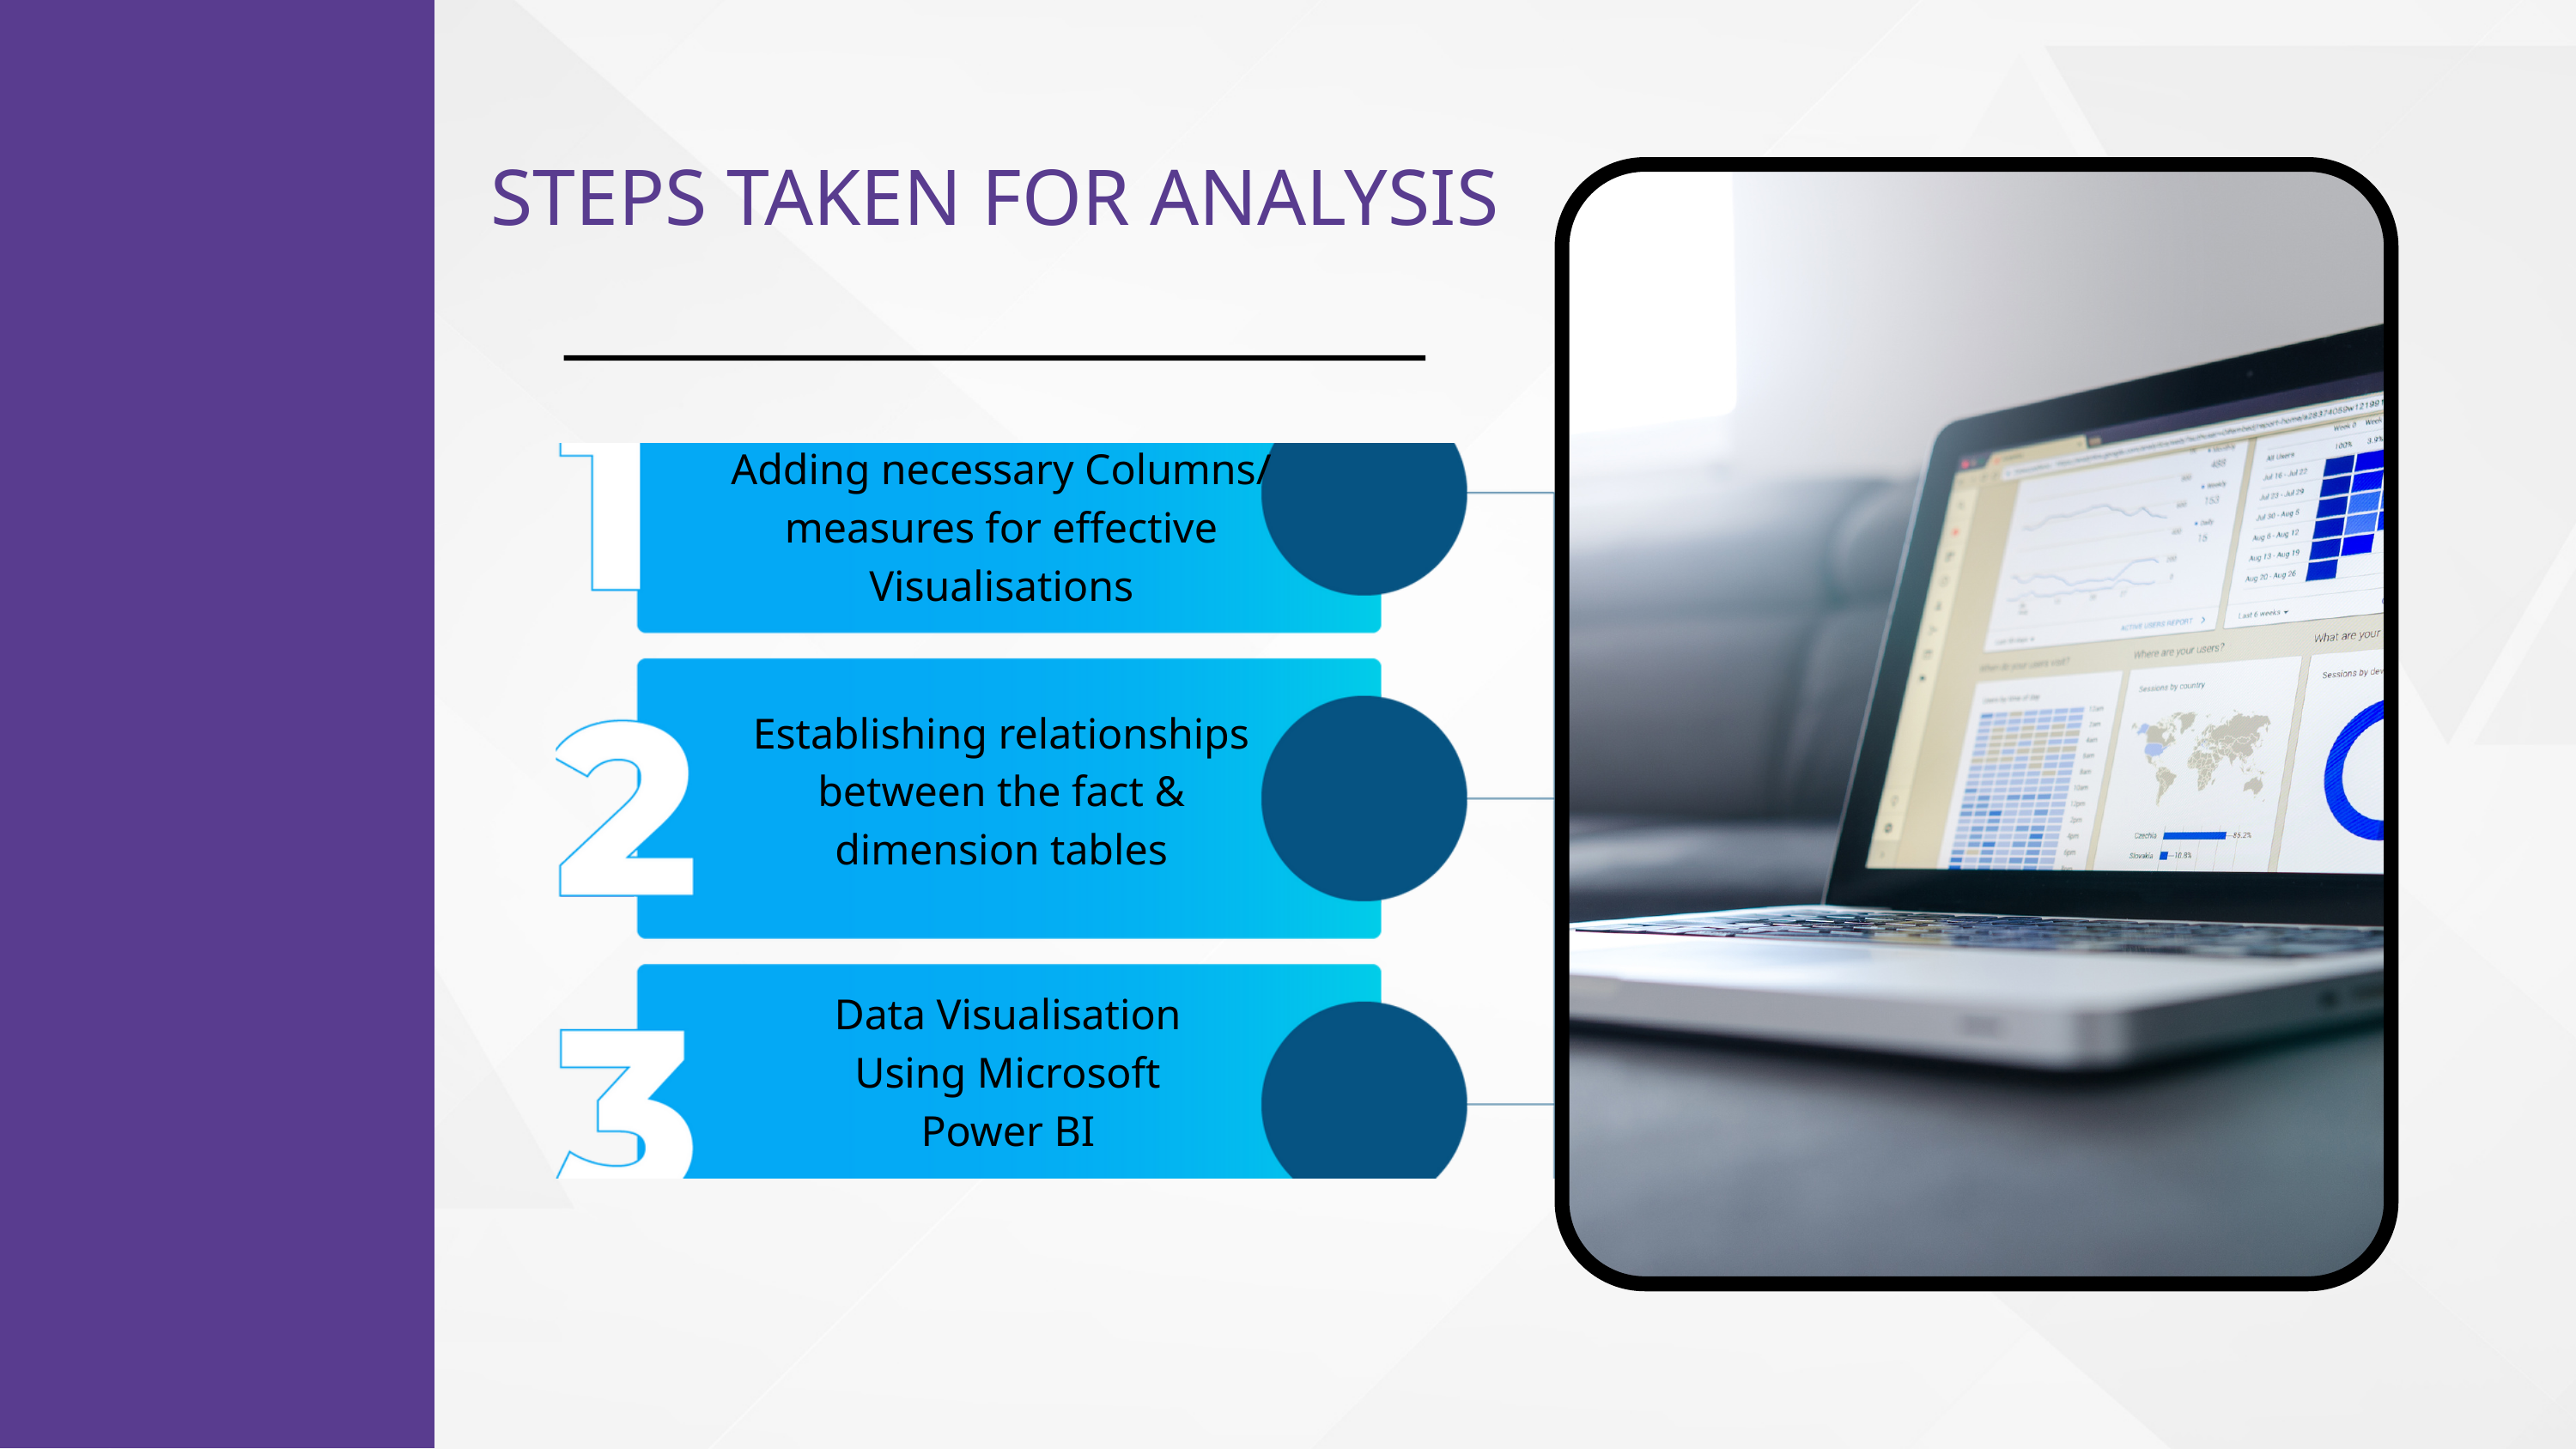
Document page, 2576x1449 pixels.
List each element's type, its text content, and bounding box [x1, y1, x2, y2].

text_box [1554, 156, 2399, 1292]
text_box Establishing relationships between the fact & dimension tables [721, 699, 1282, 874]
text_box [556, 443, 1549, 1179]
text_box Data Visualisation Using Microsoft Power BI [776, 979, 1240, 1155]
text_box [436, 0, 2576, 1449]
text_box Adding necessary Columns/ measures for effective Visualisations [714, 434, 1288, 609]
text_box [0, 0, 435, 1449]
text_box STEPS TAKEN FOR ANALYSIS [452, 132, 1538, 241]
